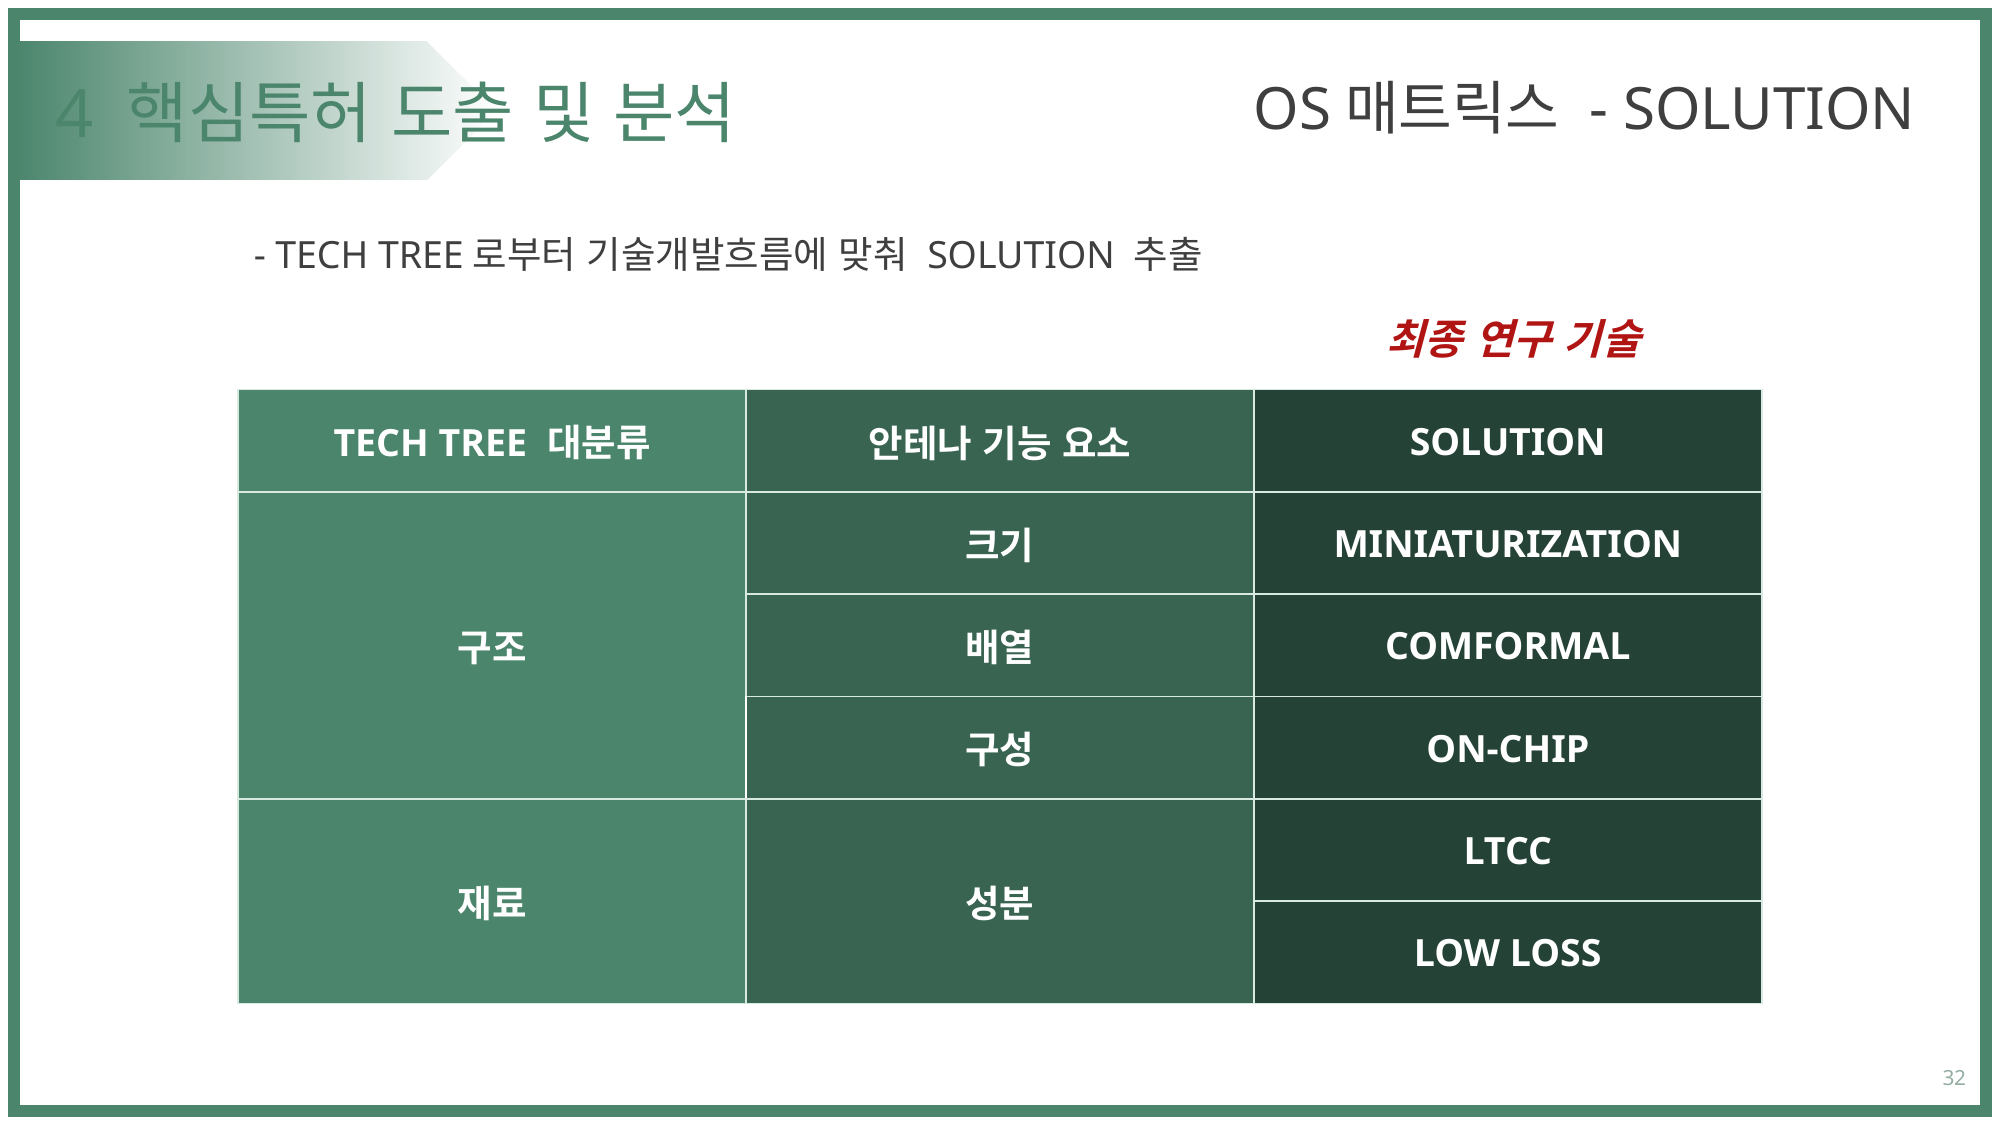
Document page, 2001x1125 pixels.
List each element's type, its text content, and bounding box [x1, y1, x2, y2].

title 4 핵심특허 도출 및 분석 [40, 64, 839, 156]
table_cell 구조 [239, 493, 745, 798]
table_cell 크기 [747, 493, 1253, 593]
table_cell 재료 [239, 800, 745, 1003]
table_cell 성분 [747, 800, 1253, 1003]
slide_number 32 [1890, 1048, 1981, 1109]
table_cell MINIATURIZATION [1255, 493, 1761, 593]
table_header SOLUTION [1255, 390, 1761, 491]
table_cell LOW LOSS [1255, 902, 1761, 1003]
text_box - TECH TREE로부터 기술개발흐름에 맞춰 SOLUTION 추출 [238, 223, 1449, 284]
text_box 최종 연구 기술 [1371, 305, 1656, 371]
table_header TECH TREE 대분류 [239, 390, 745, 491]
list OS매트릭스 - SOLUTION [1030, 64, 1931, 156]
table_header 안테나 기능 요소 [747, 390, 1253, 491]
table_cell ON-CHIP [1255, 697, 1761, 798]
table_cell 구성 [747, 697, 1253, 798]
table_cell 배열 [747, 595, 1253, 696]
table_cell COMFORMAL [1255, 595, 1761, 696]
table_cell LTCC [1255, 800, 1761, 900]
